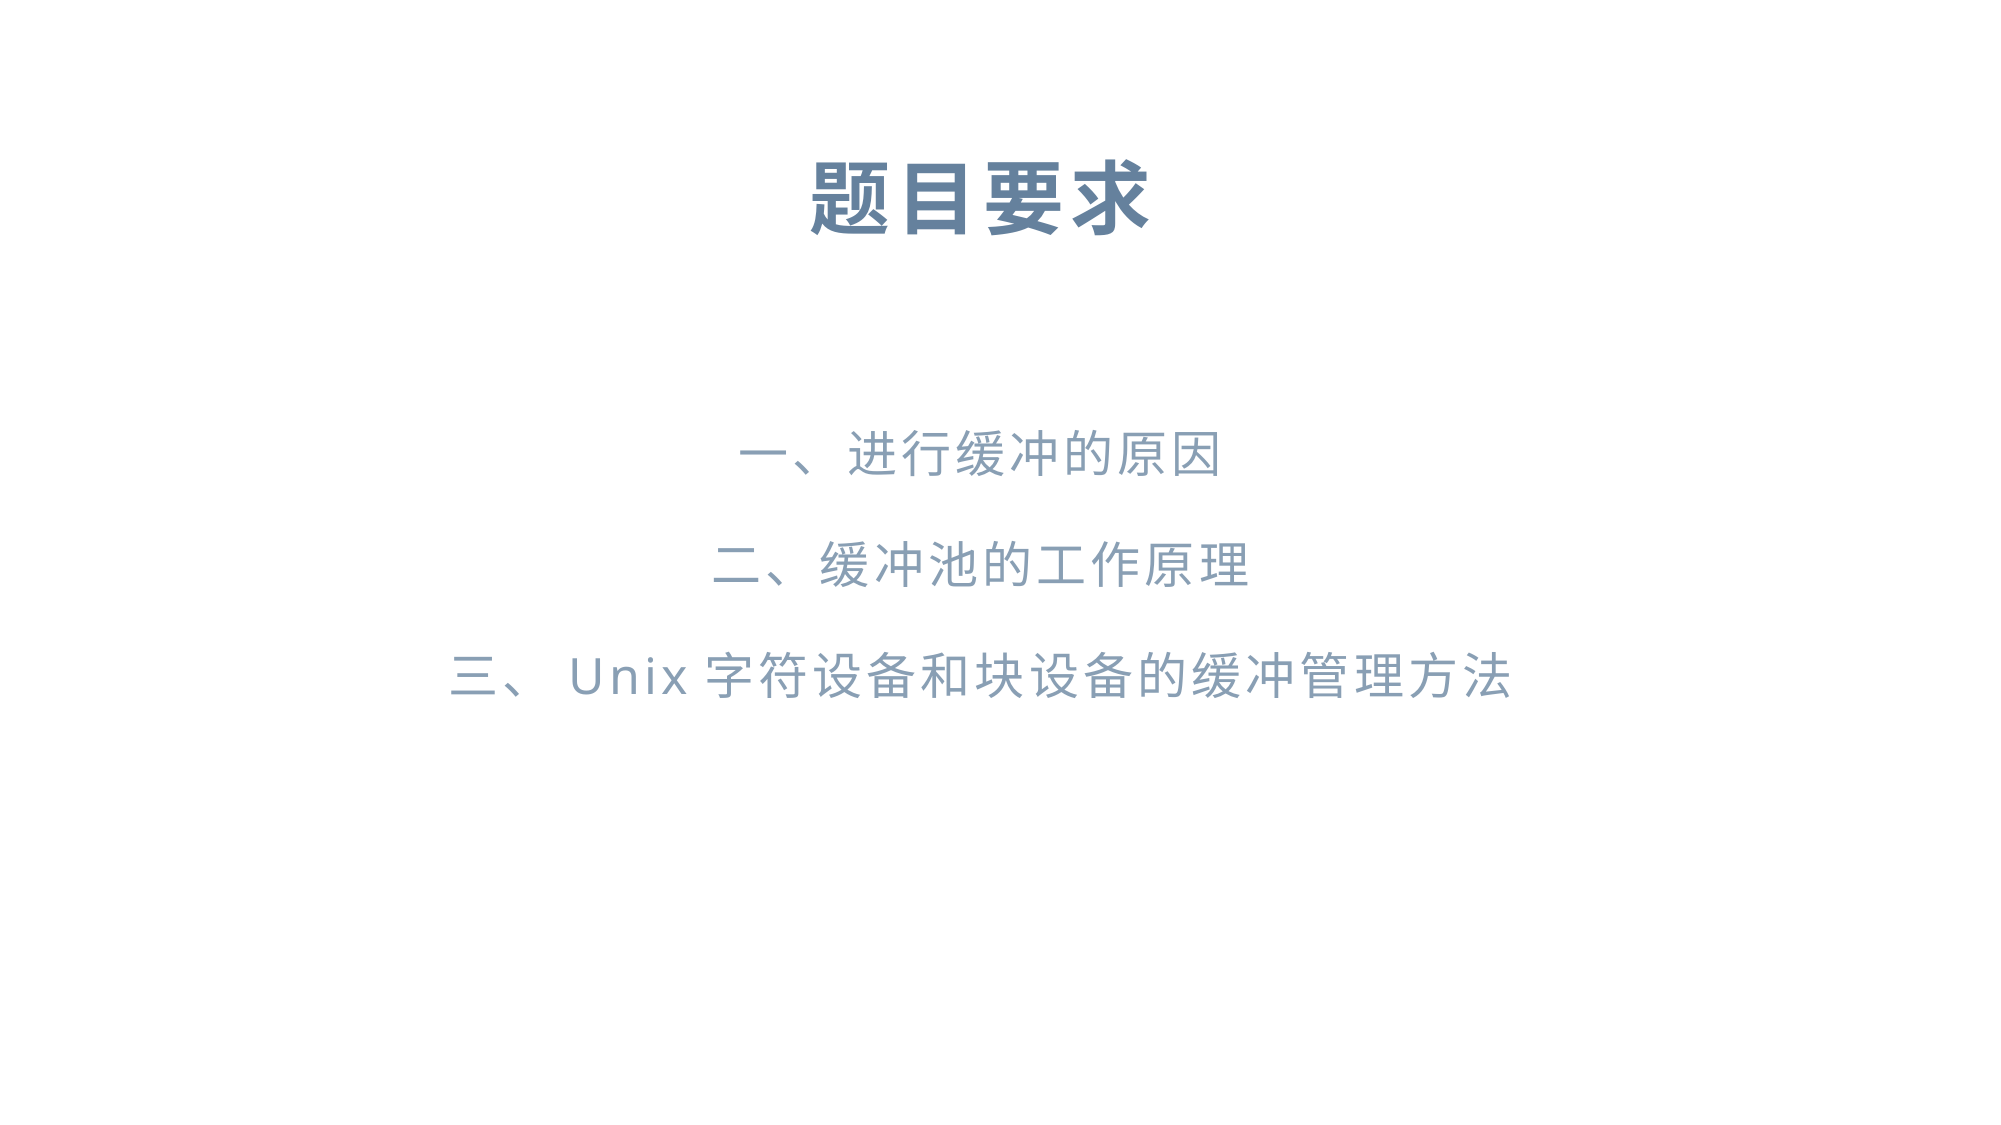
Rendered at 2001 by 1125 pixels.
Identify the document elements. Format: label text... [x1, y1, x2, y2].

title 题目要求 [176, 139, 1785, 253]
subtitle 一、进行缓冲的原因 二、缓冲池的工作原理 三、Unix字符设备和块设备的缓冲管理方法 [425, 384, 1536, 806]
